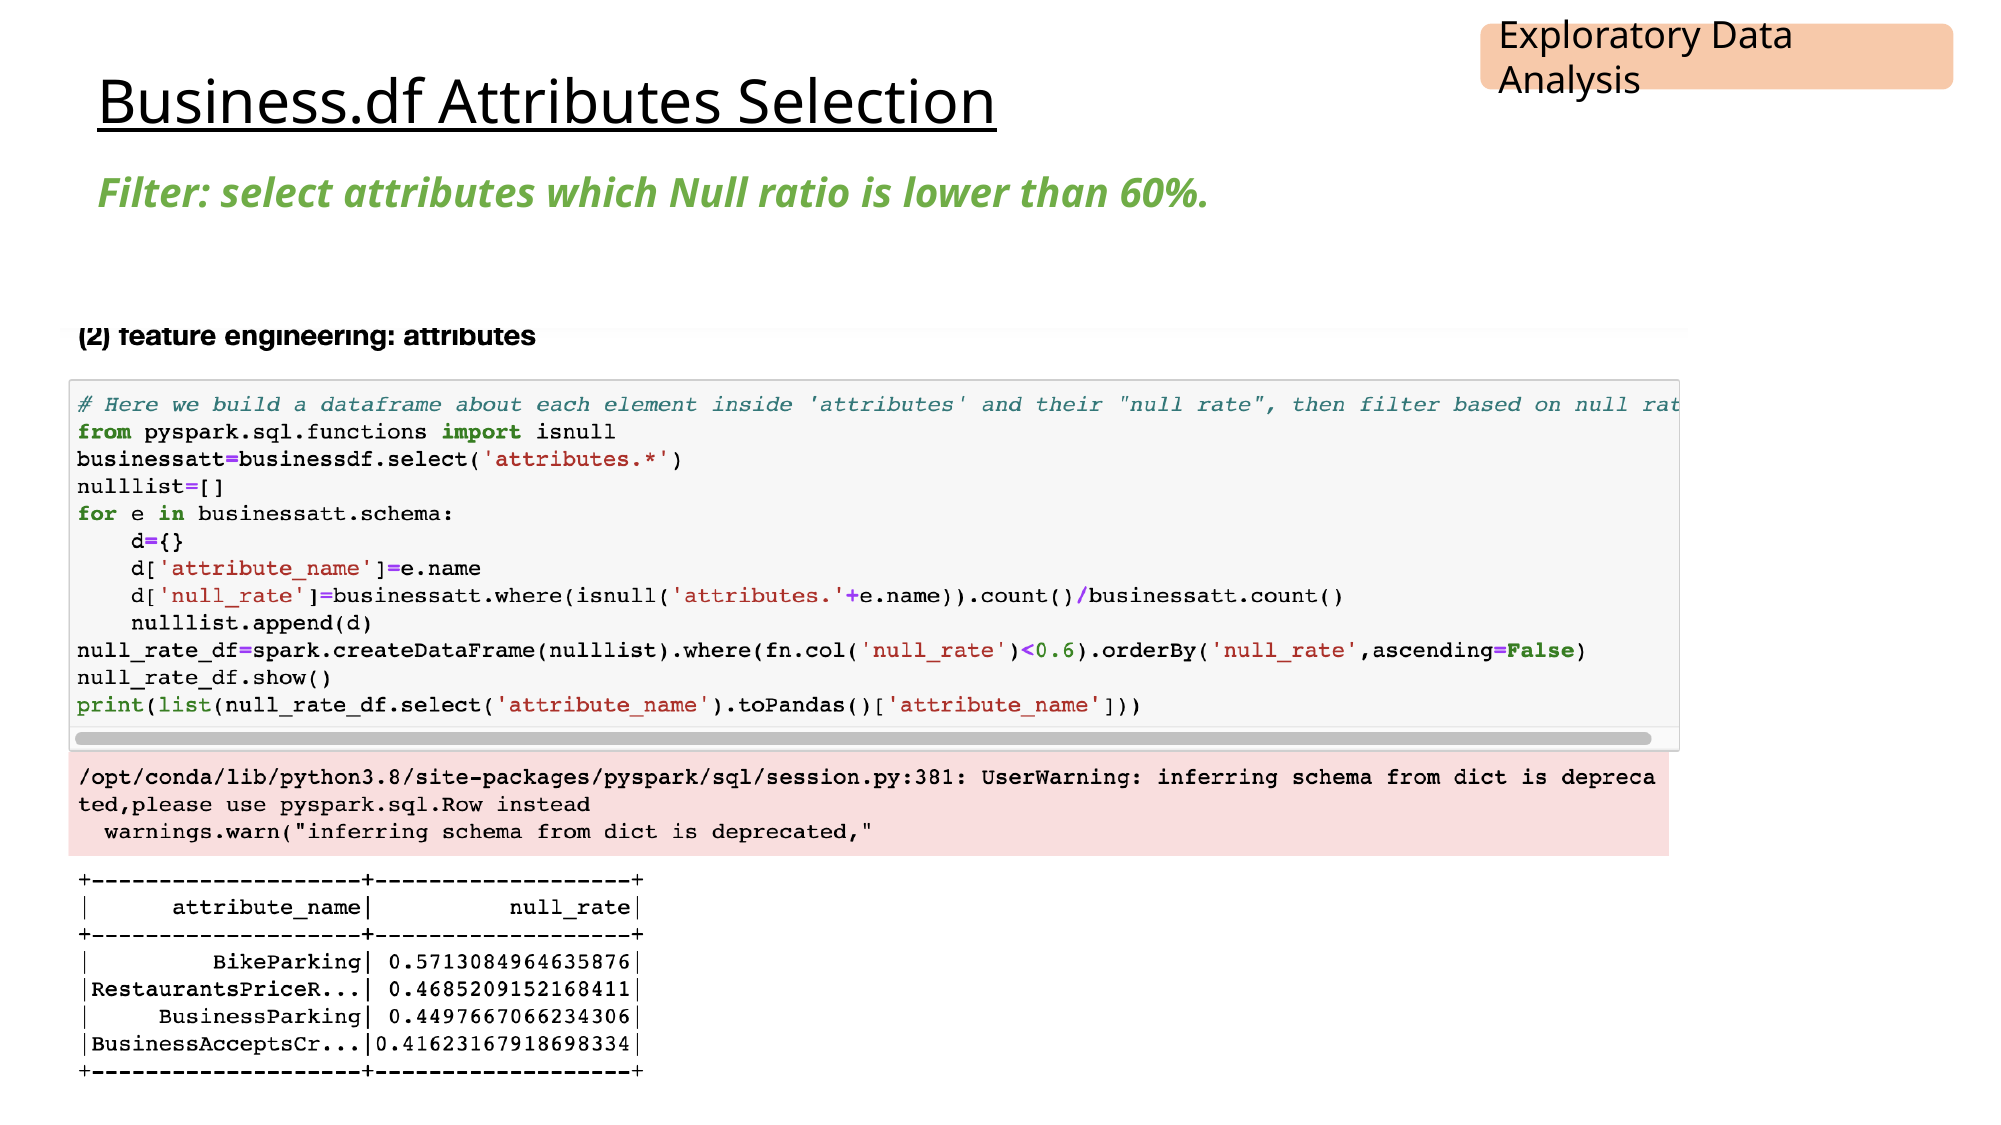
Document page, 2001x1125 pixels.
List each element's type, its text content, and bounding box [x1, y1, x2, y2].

title Business.df Attributes Selection [82, 59, 1024, 148]
text_box Exploratory Data Analysis [1479, 22, 1955, 91]
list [60, 328, 1688, 1099]
text_box Filter: select attributes which Null ratio is lower than 60%. [82, 150, 1427, 238]
